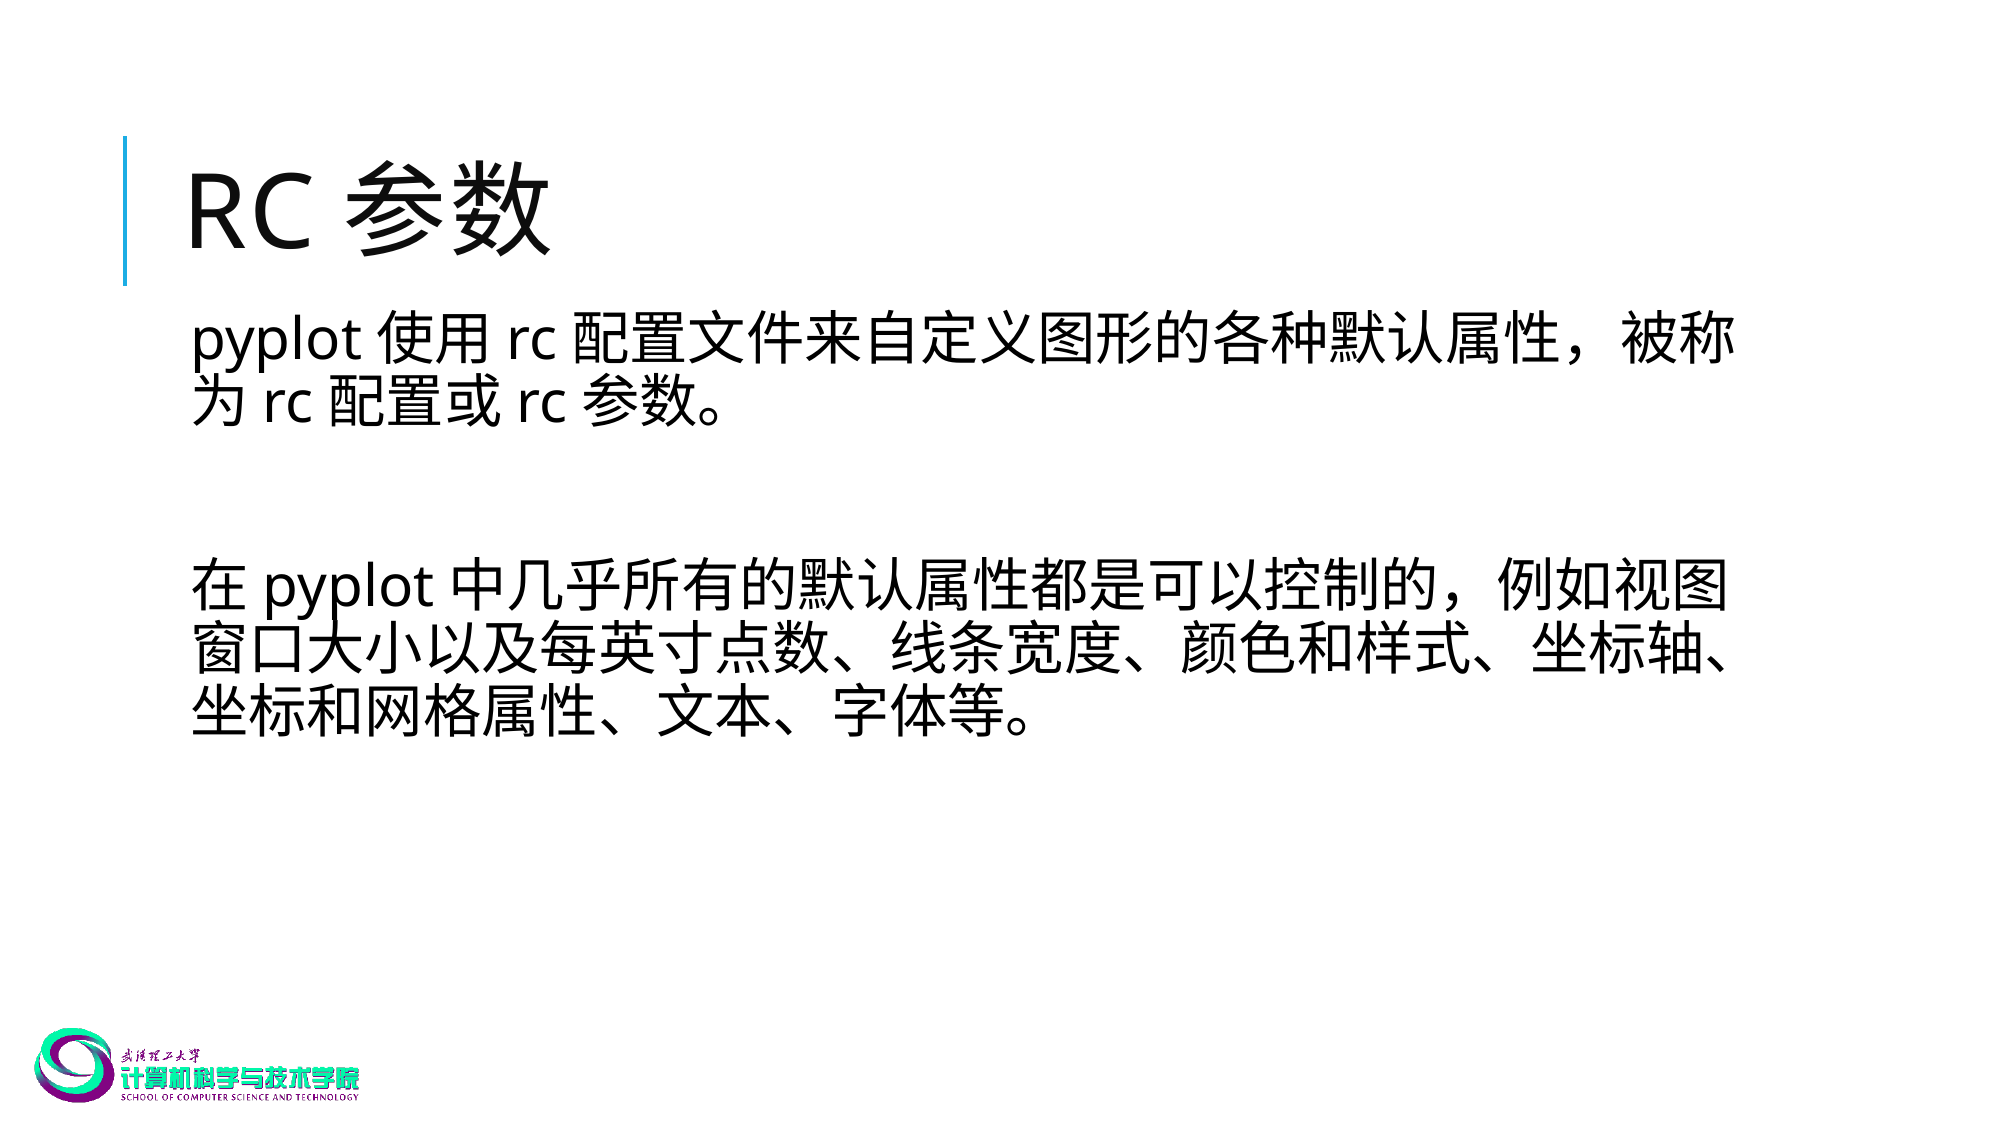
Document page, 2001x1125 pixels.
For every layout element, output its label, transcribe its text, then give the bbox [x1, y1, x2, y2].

list pyplot使用rc配置文件来自定义图形的各种默认属性，被称为rc配置或rc参数。 在pyplot中几乎所有的默认属性都是可以控制的，例如视图窗口大小以及每英寸点数、线条宽度、颜色和样式、坐标轴、坐标和网格属性、文本、字体等。 [168, 301, 1763, 962]
title rc参数 [168, 96, 1763, 301]
picture [0, 962, 397, 1125]
